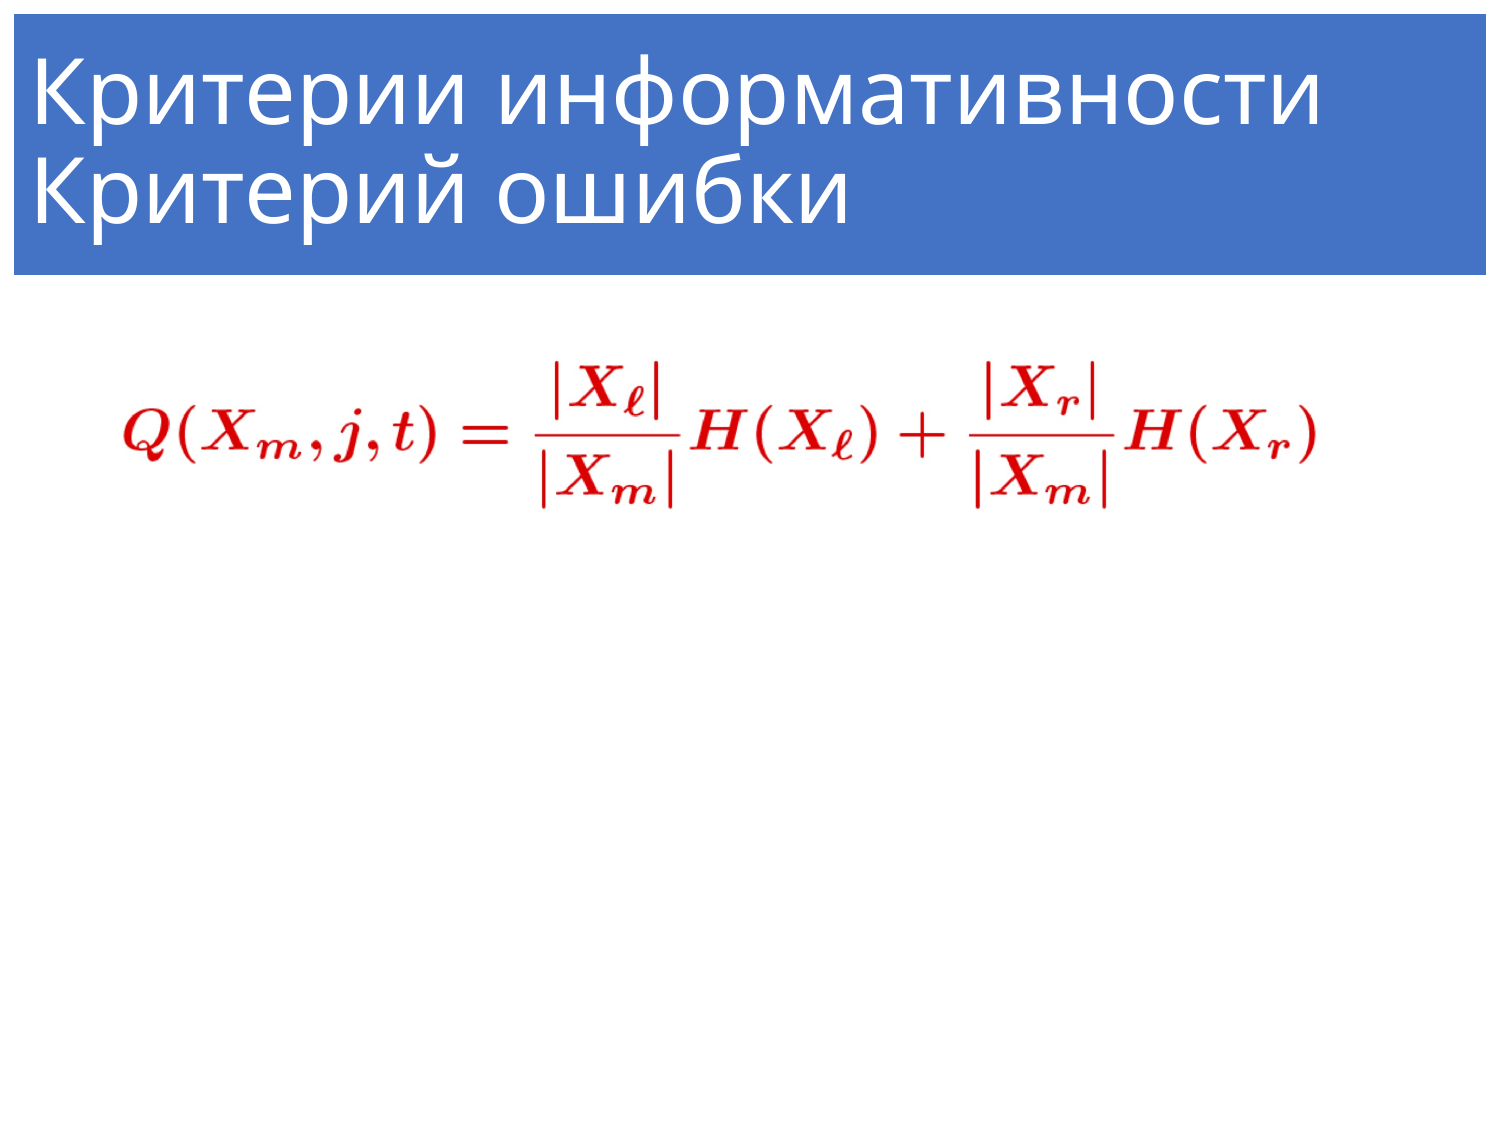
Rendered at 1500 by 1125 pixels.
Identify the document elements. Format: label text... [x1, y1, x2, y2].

title Критерии информативности Критерий ошибки [14, 14, 1486, 275]
picture [117, 295, 1383, 1111]
